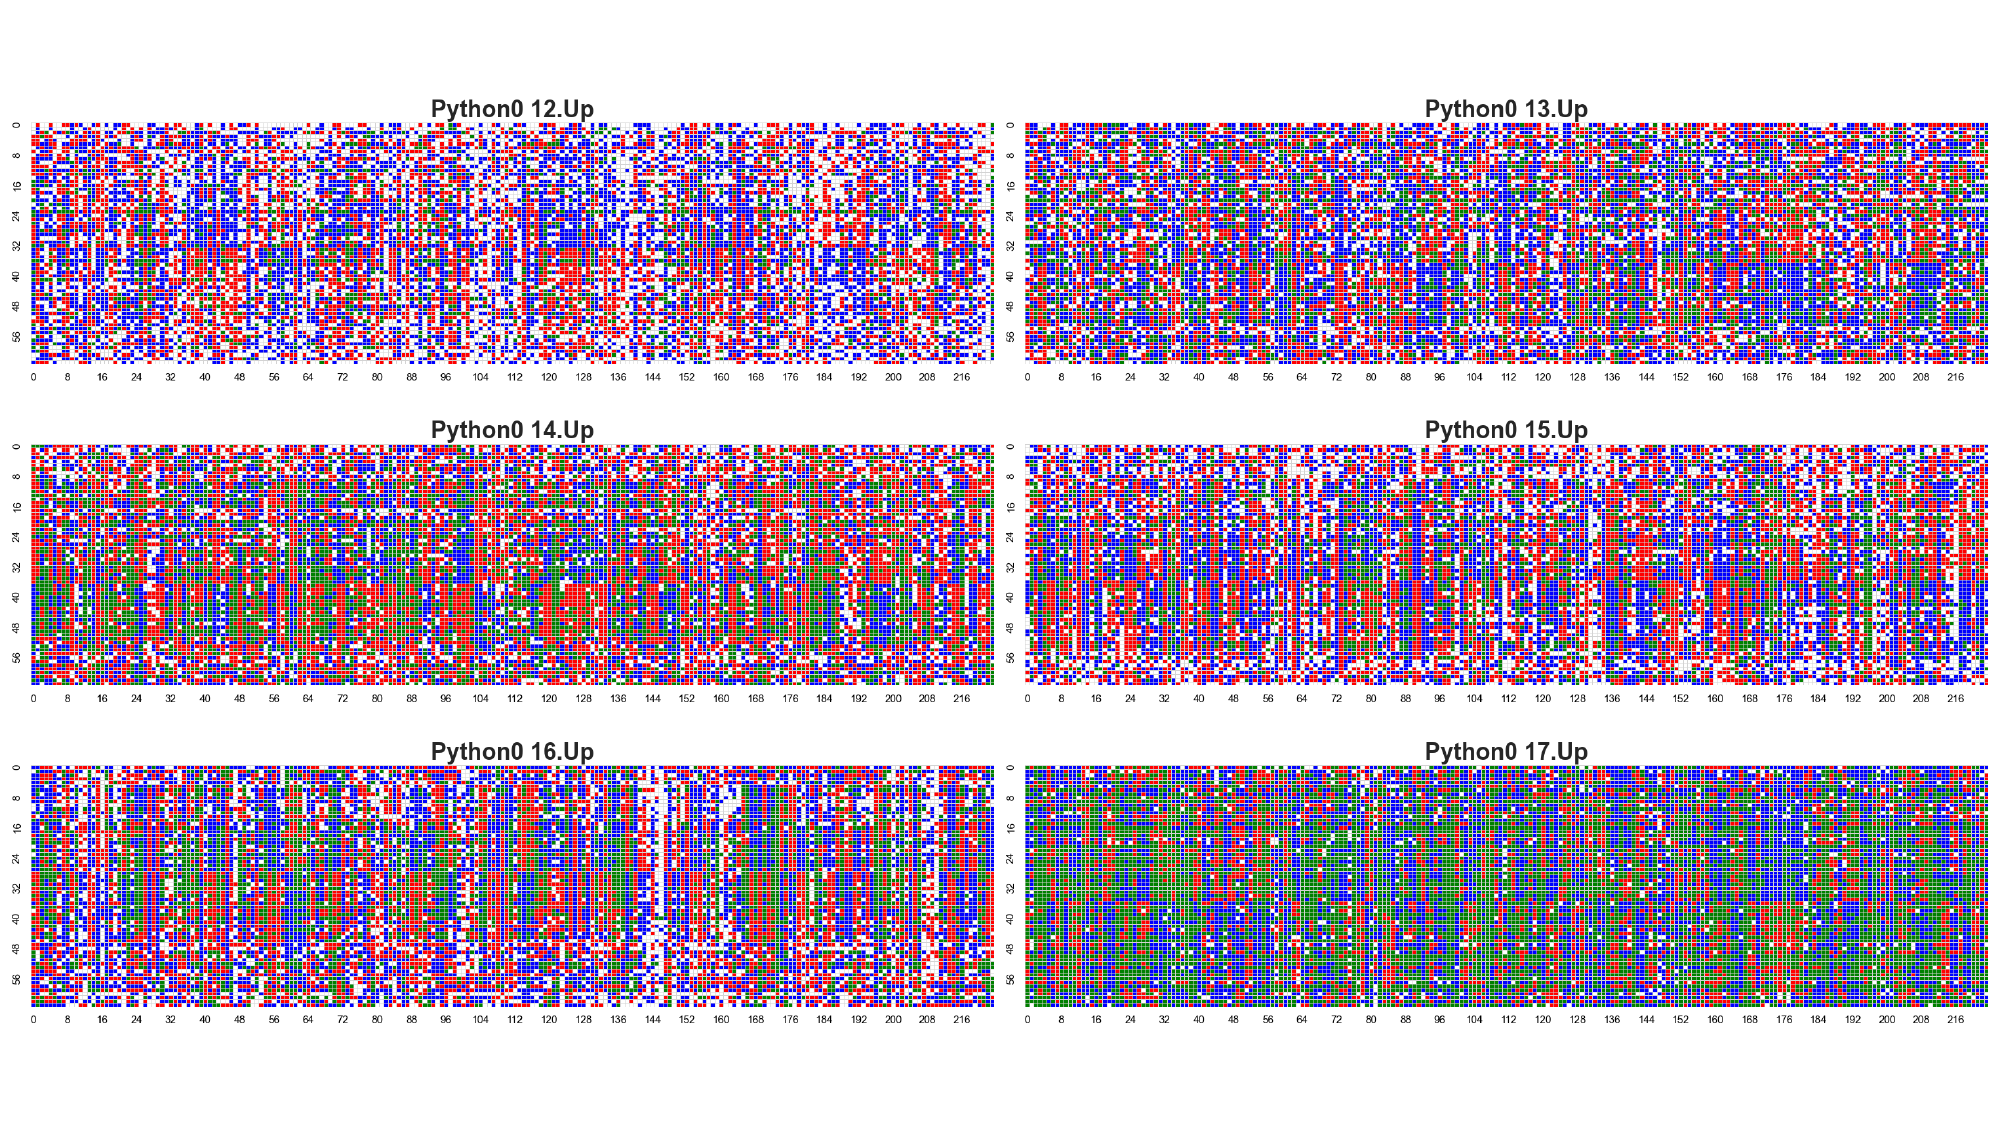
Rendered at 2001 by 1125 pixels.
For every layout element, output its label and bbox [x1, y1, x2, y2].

picture [0, 87, 2000, 1037]
